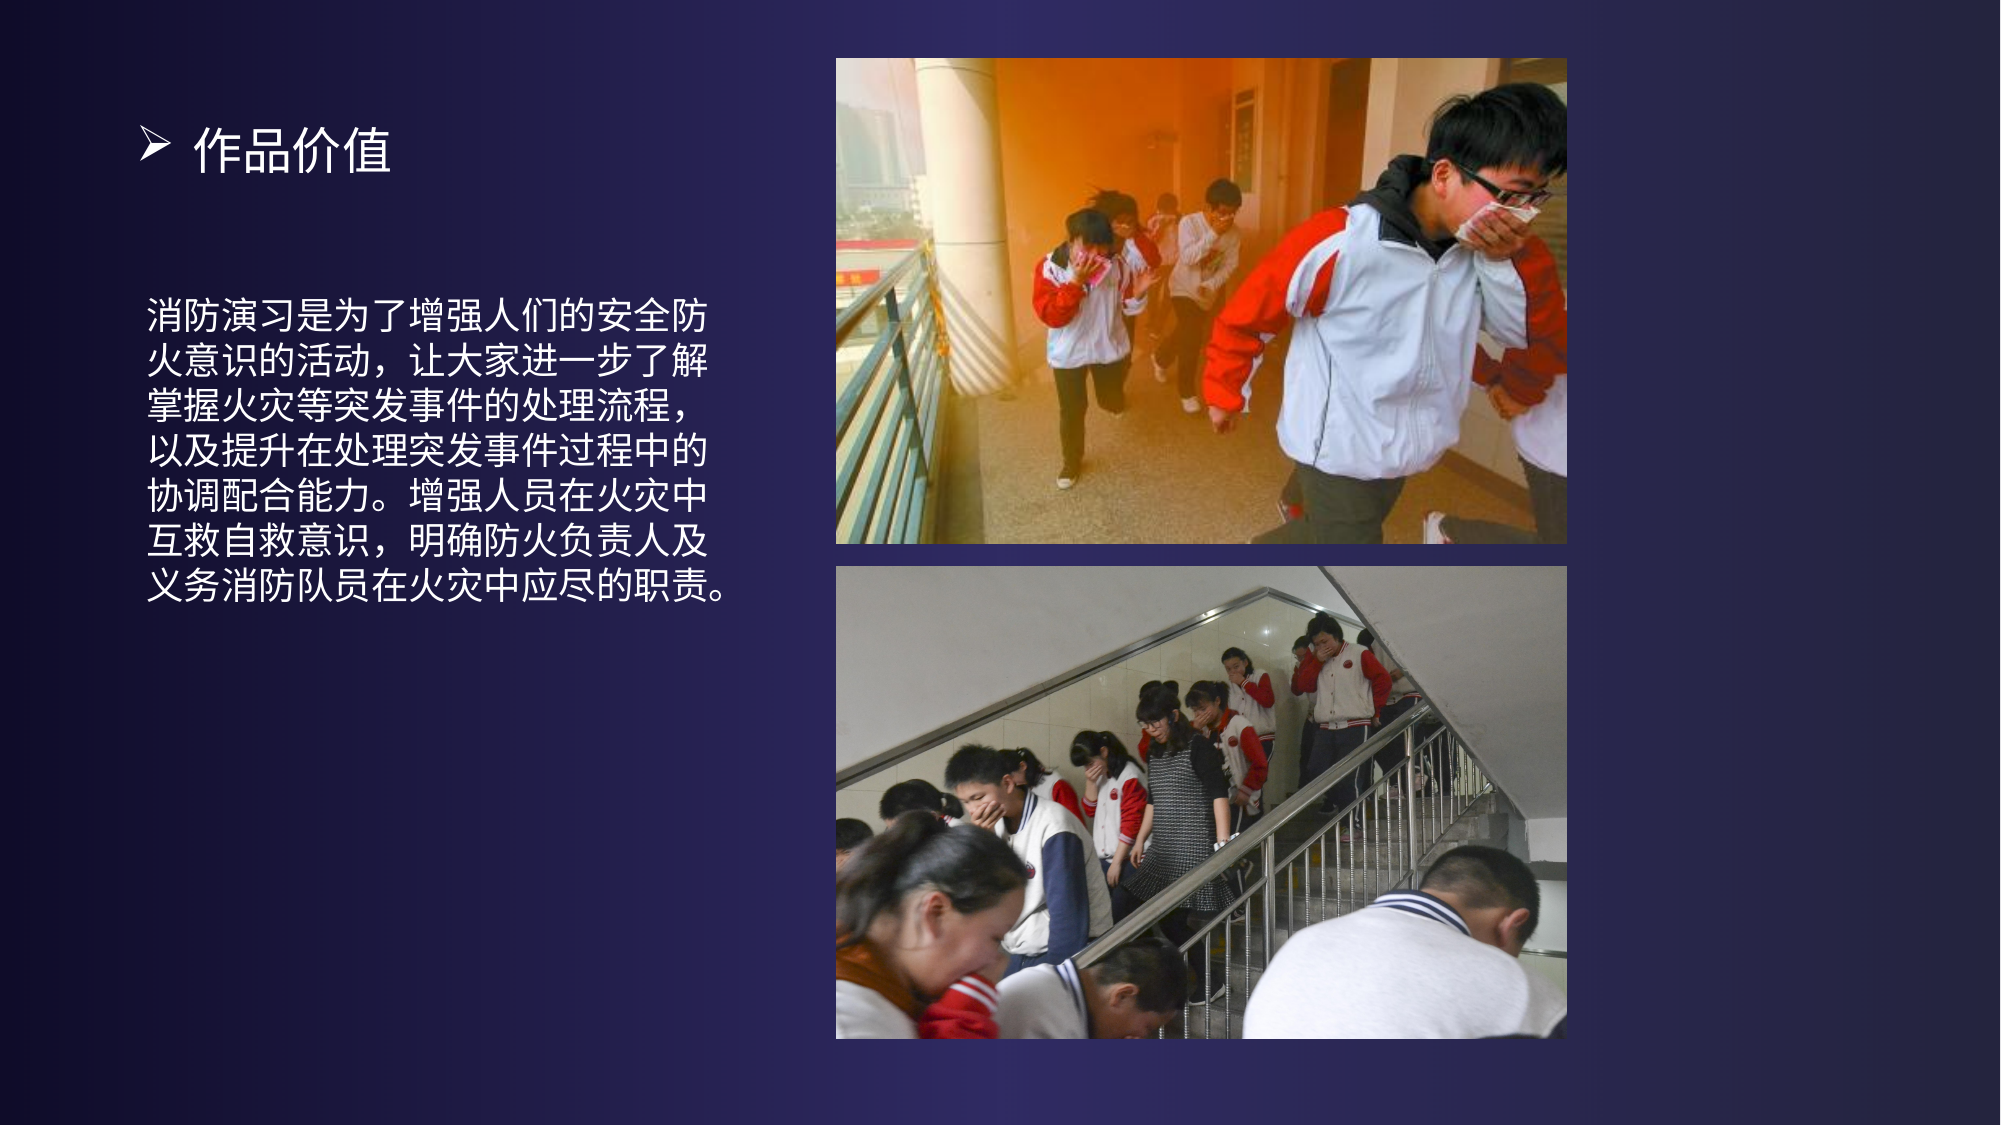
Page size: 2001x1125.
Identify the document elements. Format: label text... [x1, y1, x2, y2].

text_box 作品价值 [121, 112, 511, 187]
text_box 消防演习是为了增强人们的安全防火意识的活动，让大家进一步了解掌握火灾等突发事件的处理流程，以及提升在处理突发事件过程中的协调配合能力。增强人员在火灾中互救自救意识，明确防火负责人及义务消防队员在火灾中应尽的职责。 [131, 284, 738, 615]
picture [0, 0, 2001, 1125]
